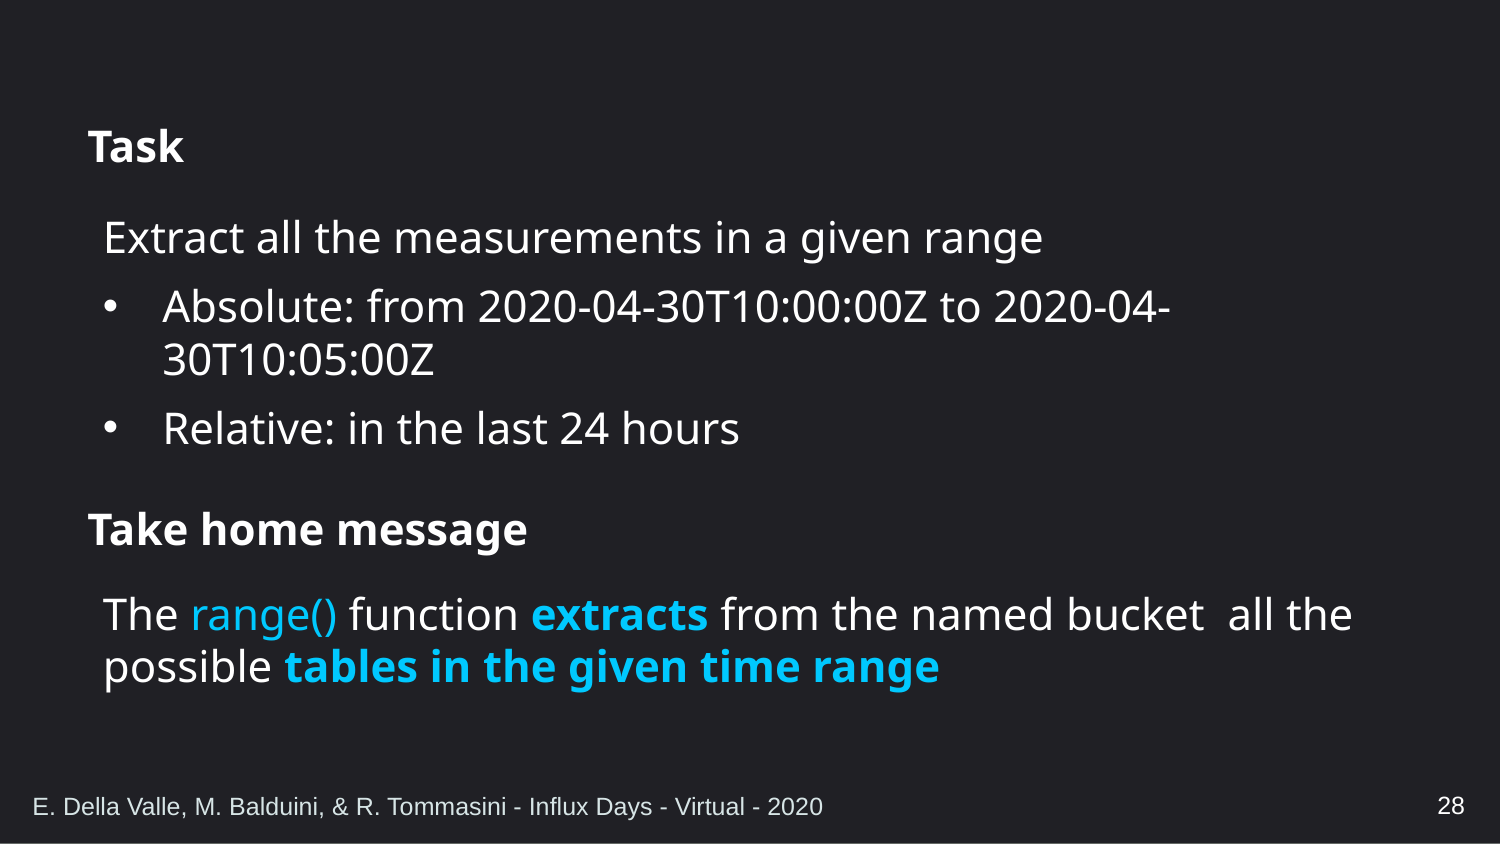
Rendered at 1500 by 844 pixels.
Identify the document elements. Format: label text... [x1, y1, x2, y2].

title Task [76, 99, 1423, 196]
text_box The range() function extracts from the named bucket all the possible tables in the given time range [76, 580, 1423, 697]
text_box Take home message [76, 483, 1423, 580]
list Extract all the measurements in a given range Absolute: from 2020-04-30T10:00:00Z to 2020-04-30T10:05:00Z Relative: in the last 24 hours [76, 204, 1423, 482]
slide_number 28 [1142, 782, 1481, 828]
footer E. Della Valle, M. Balduini, & R. Tommasini - Influx Days - Virtual - 2020 [17, 783, 1135, 828]
